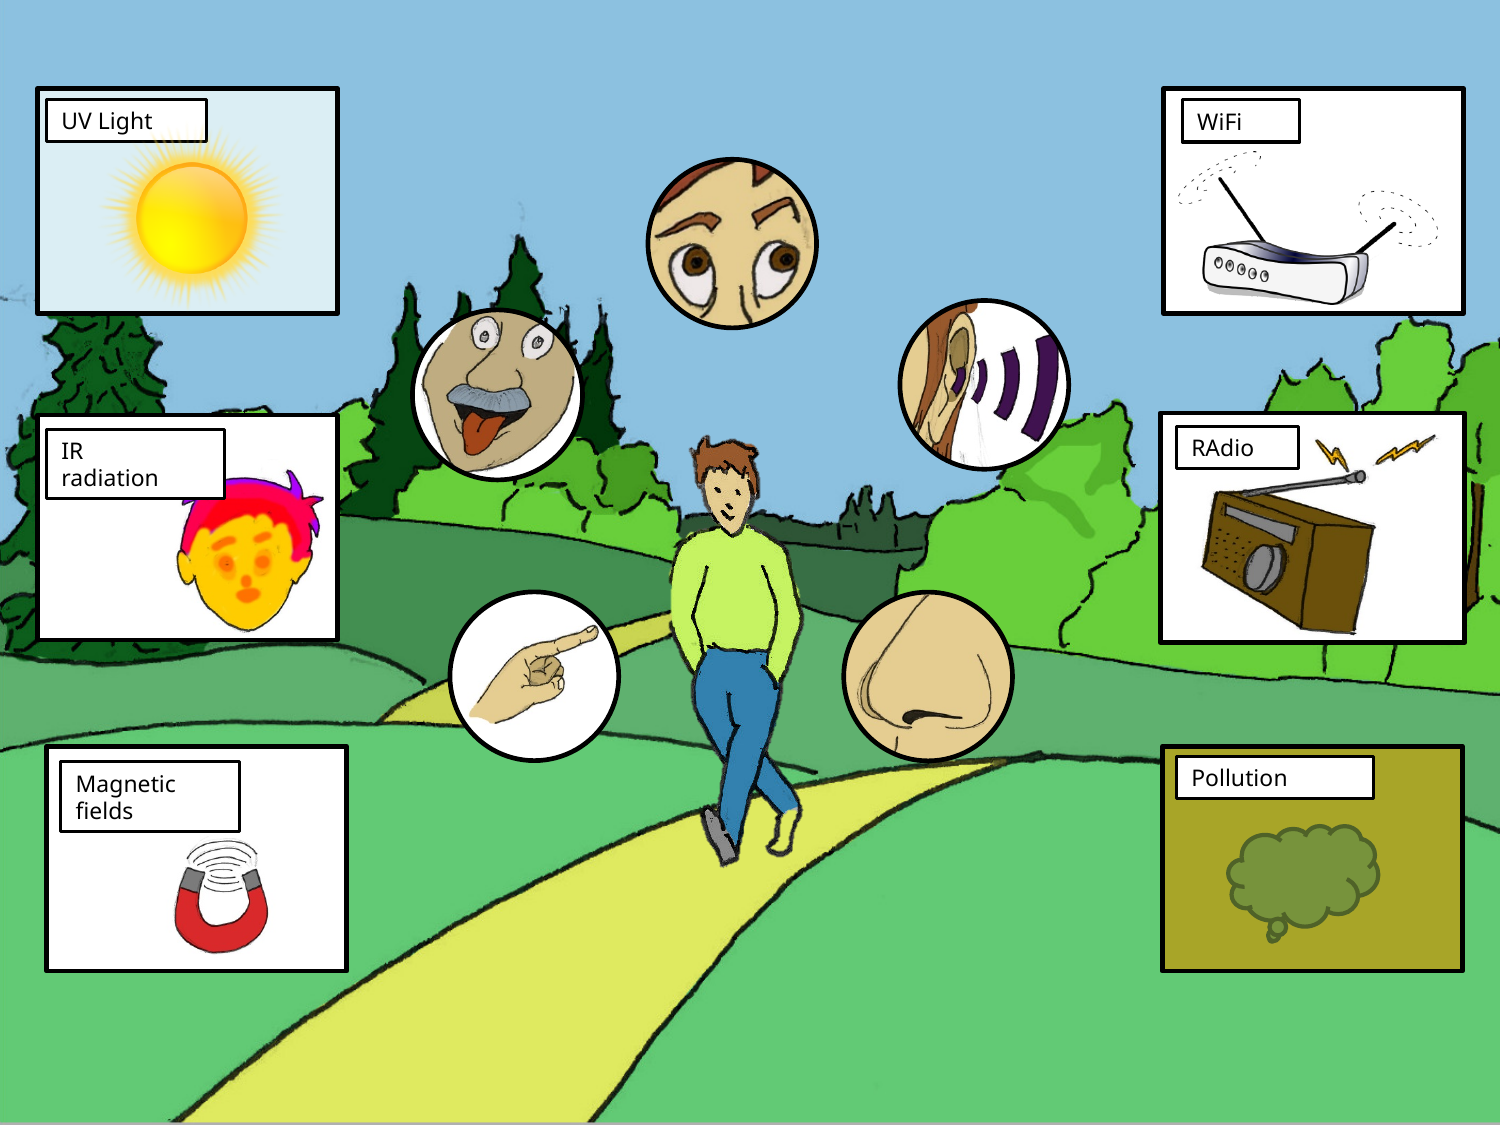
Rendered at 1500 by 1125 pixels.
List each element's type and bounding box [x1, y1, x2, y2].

text_box [1163, 88, 1464, 314]
picture [94, 116, 290, 314]
picture [173, 459, 329, 636]
text_box [1162, 745, 1463, 972]
text_box [0, 0, 1500, 1125]
picture [1162, 414, 1463, 641]
text_box [46, 745, 347, 972]
